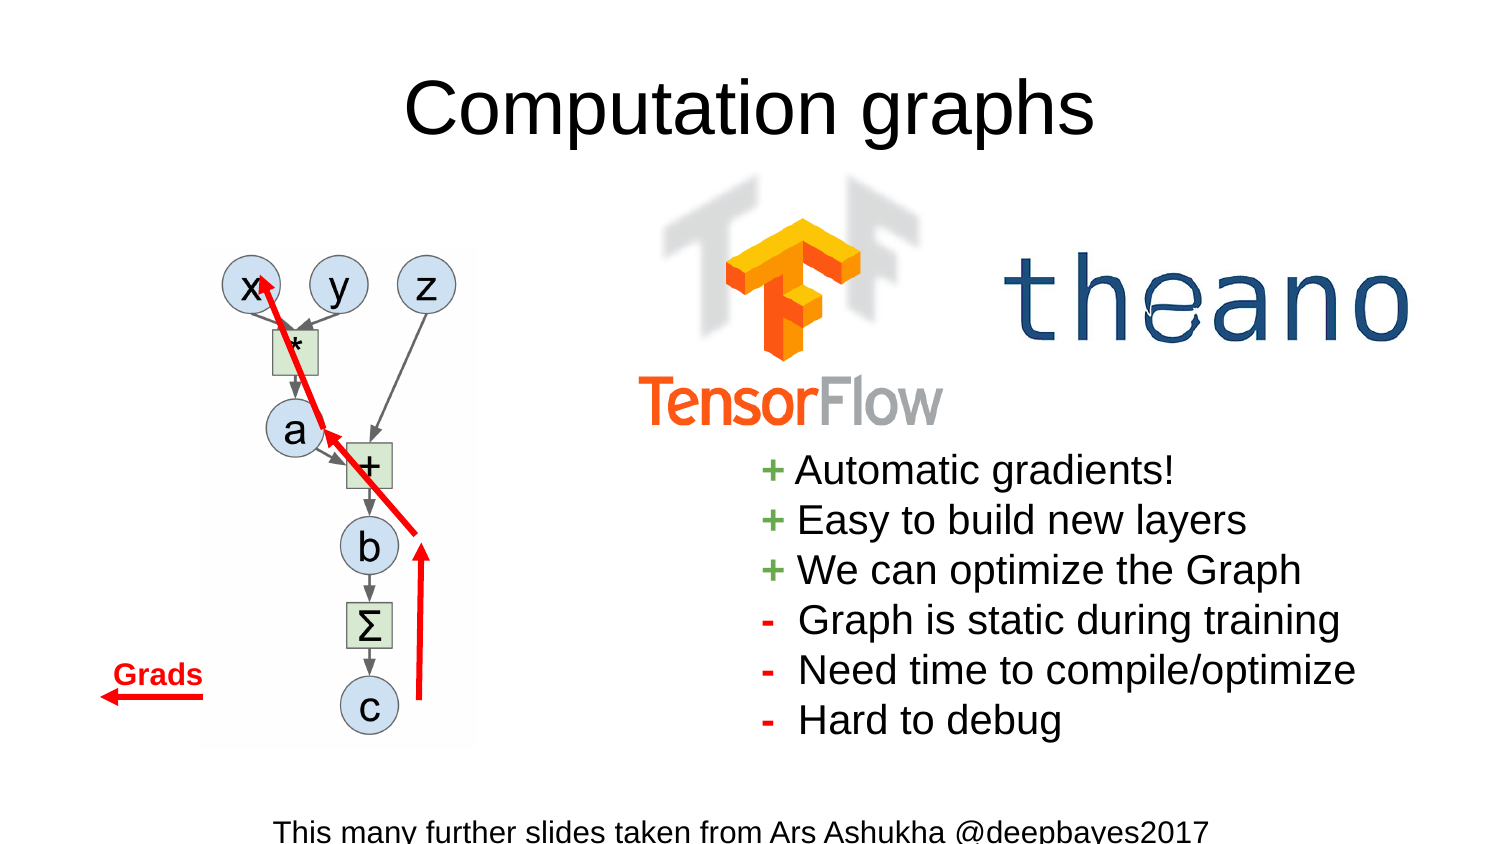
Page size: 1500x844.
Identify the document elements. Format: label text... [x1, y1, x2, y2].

text_box + Automatic gradients! + Easy to build new layers + We can optimize the Graph - Graph is static during training - Need time to compile/optimize - Hard to debug [725, 472, 1449, 714]
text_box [259, 274, 324, 430]
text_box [323, 428, 416, 536]
text_box Grads [100, 648, 195, 687]
picture [629, 162, 1449, 437]
text_box This many further slides taken from Ars Ashukha @deepbayes2017 [260, 806, 1301, 844]
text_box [418, 542, 422, 701]
text_box Computation graphs [74, 33, 1425, 175]
picture [200, 245, 477, 749]
